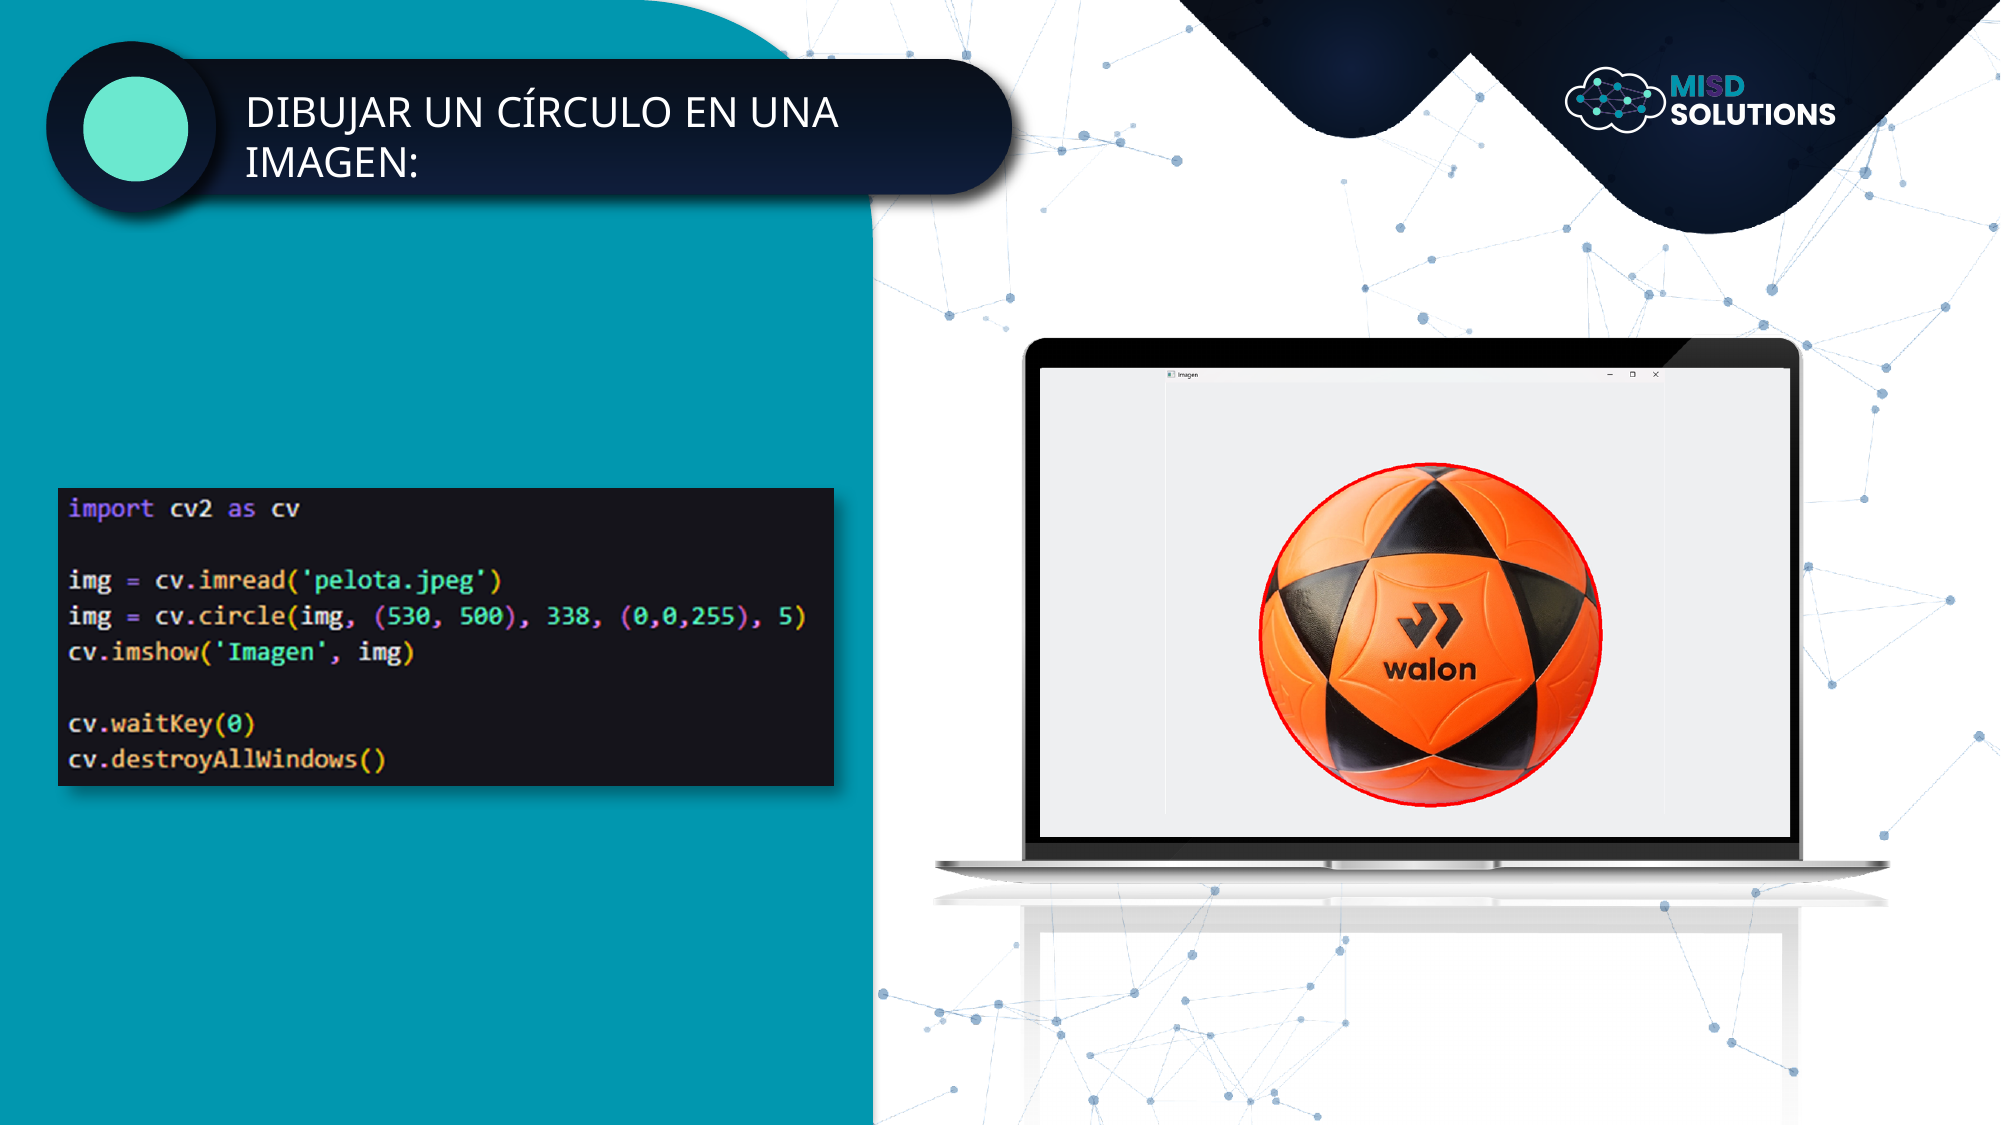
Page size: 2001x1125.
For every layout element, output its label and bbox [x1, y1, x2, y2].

picture [0, 0, 2001, 1125]
text_box [0, 241, 873, 1125]
